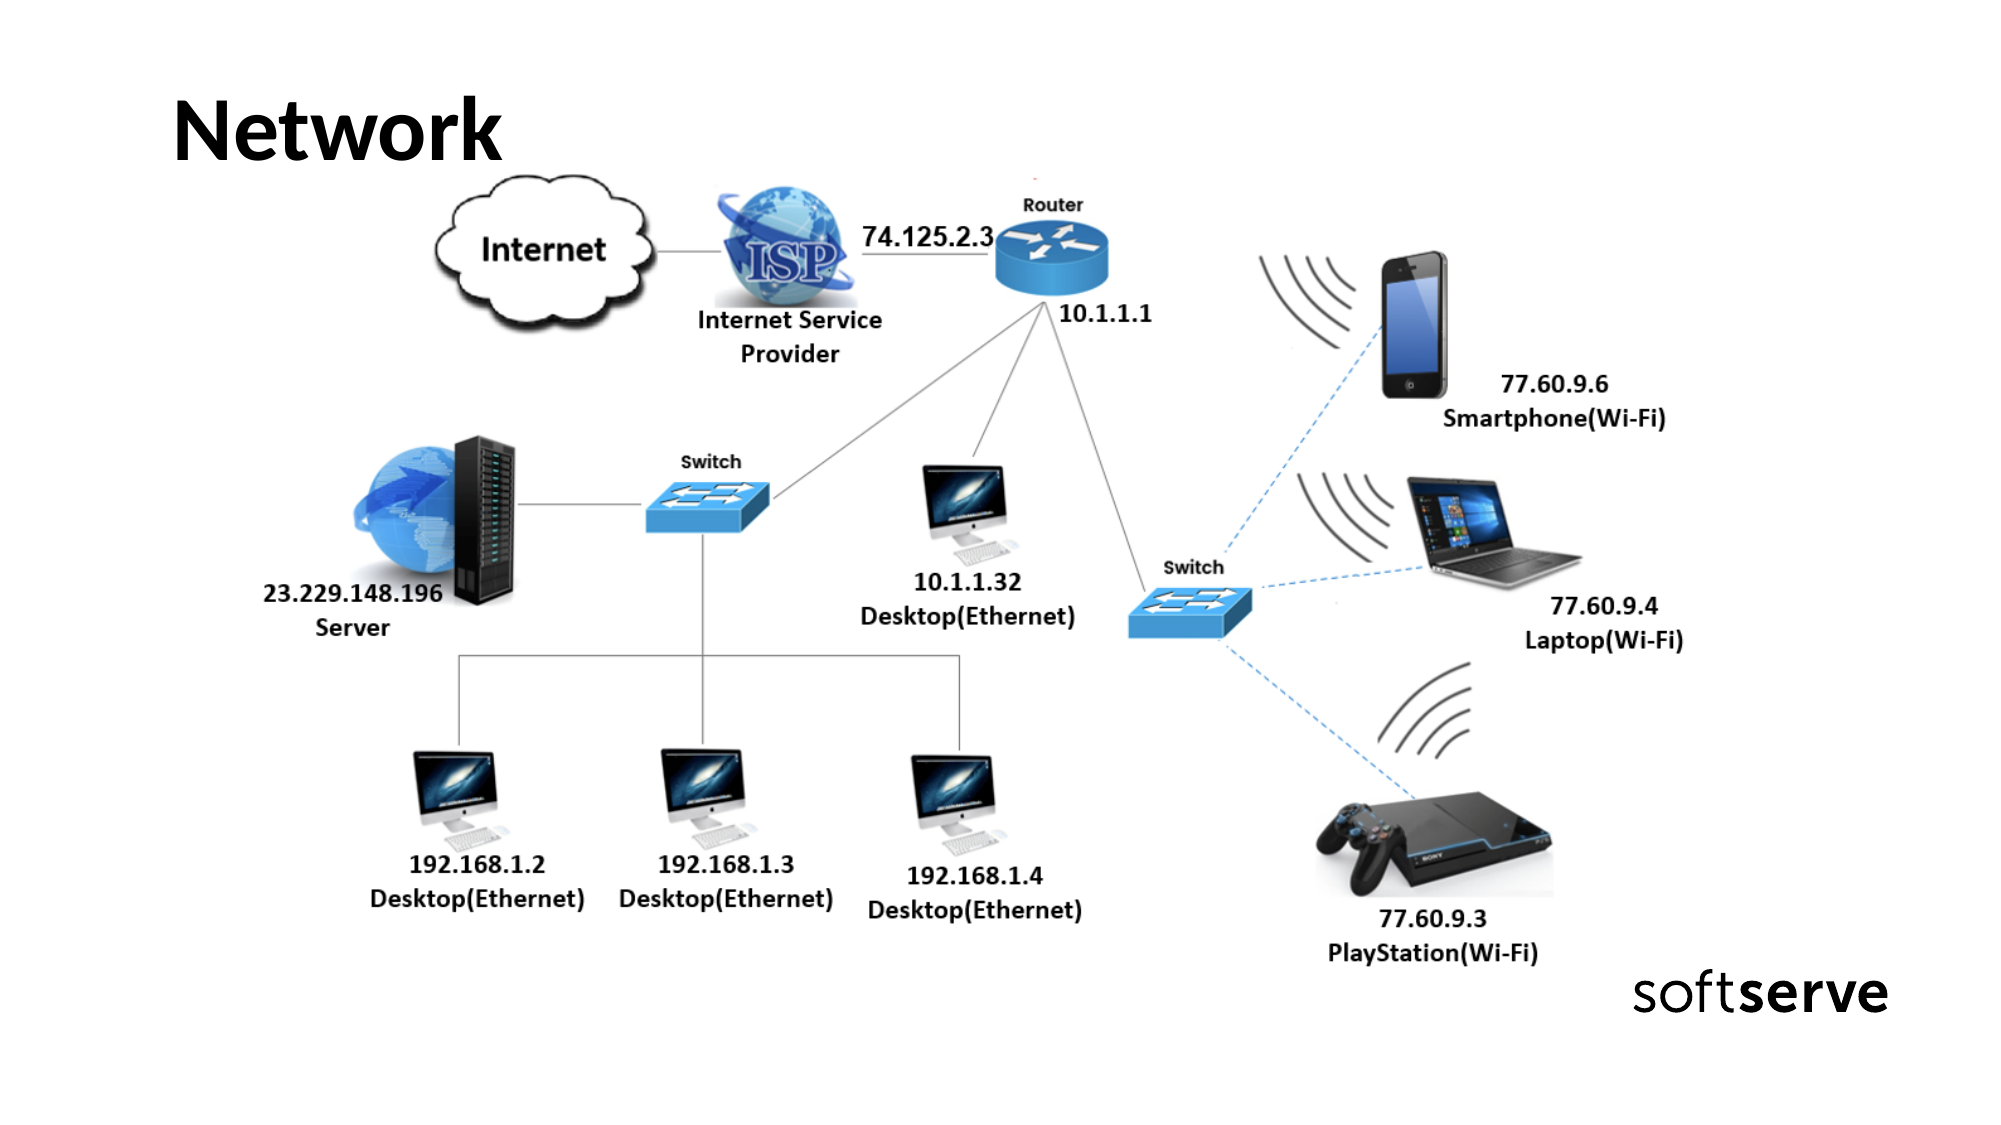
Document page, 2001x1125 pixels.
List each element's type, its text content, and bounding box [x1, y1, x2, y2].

picture [242, 172, 1691, 974]
text_box Network [157, 61, 1877, 186]
